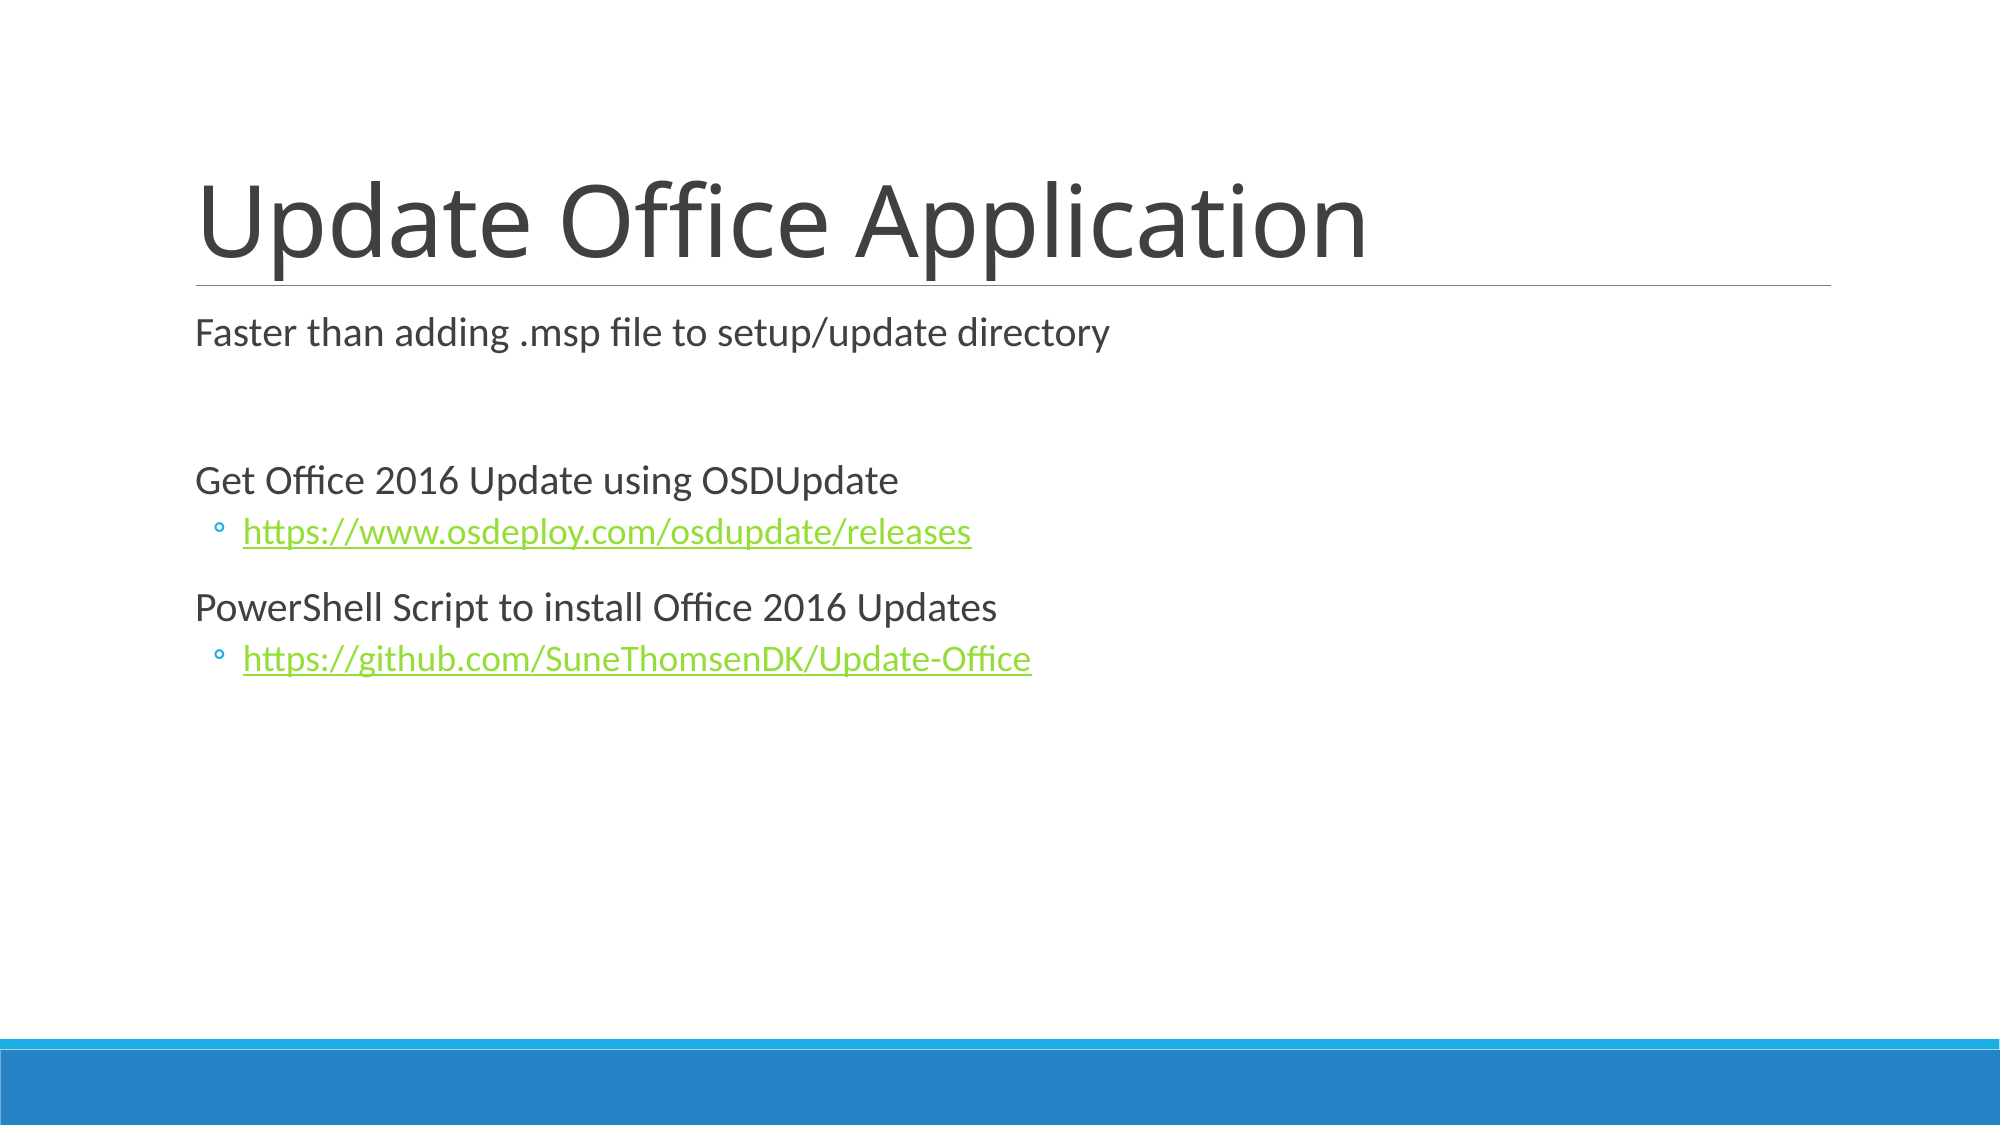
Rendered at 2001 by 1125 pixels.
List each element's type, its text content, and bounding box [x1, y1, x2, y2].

list Faster than adding .msp file to setup/update directory Get Office 2016 Update using OSDUpdate https://www.osdeploy.com/osdupdate/releases PowerShell Script to install Office 2016 Updates https://github.com/SuneThomsenDK/Update-Office [180, 302, 1830, 963]
title Update Office Application [180, 47, 1830, 285]
